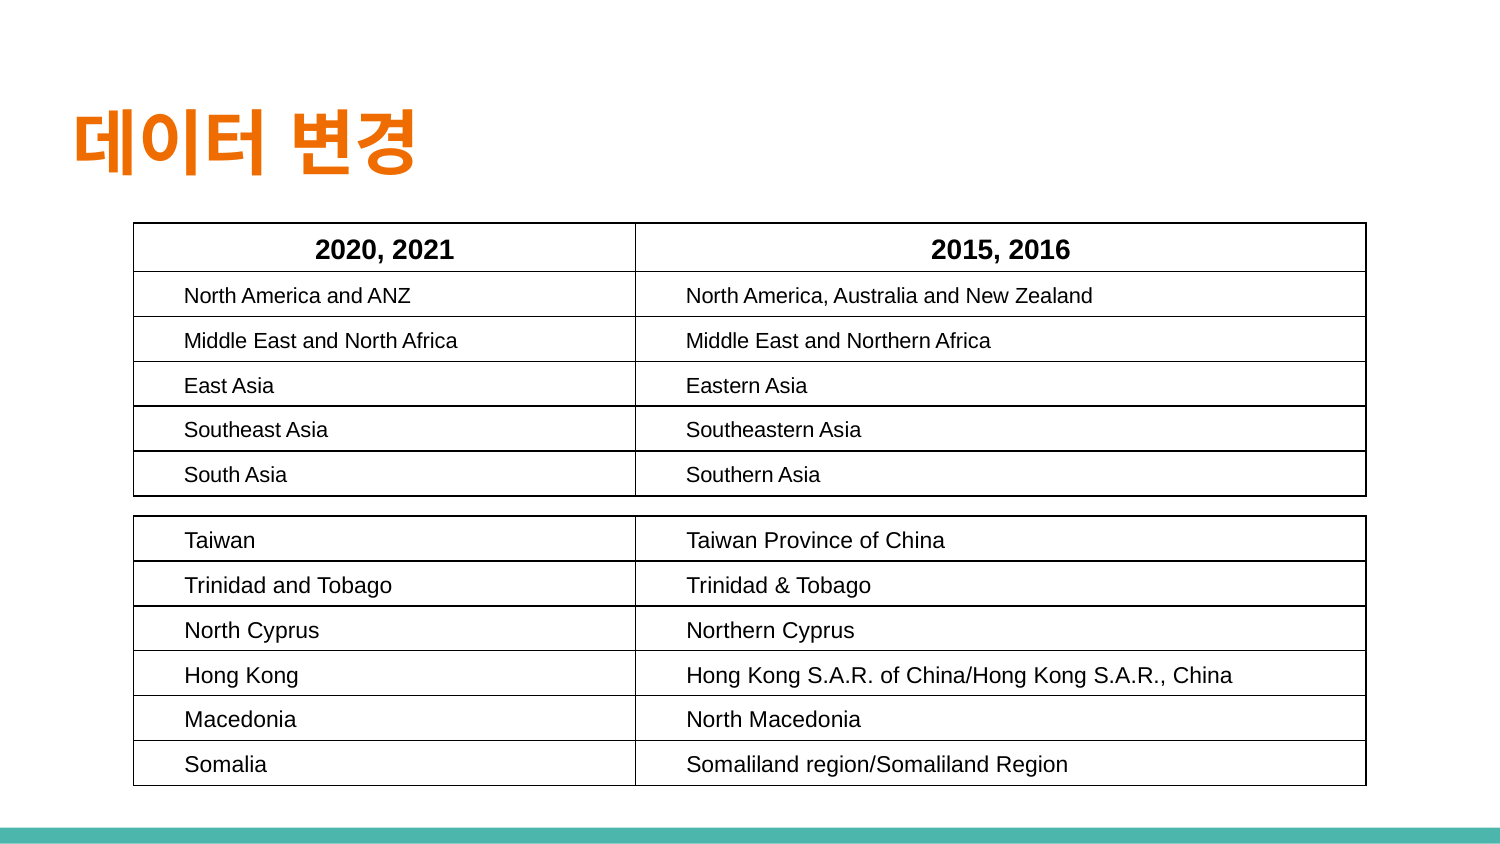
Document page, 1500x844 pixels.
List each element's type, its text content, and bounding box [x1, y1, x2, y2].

table_cell Southeast Asia [134, 407, 635, 450]
table_cell Somalia [134, 741, 635, 785]
title 데이터 변경 [57, 83, 1456, 200]
table_cell Trinidad and Tobago [134, 562, 635, 605]
table_cell Northern Cyprus [636, 607, 1365, 650]
table_cell Hong Kong [134, 651, 635, 695]
table_header 2020, 2021 [134, 224, 635, 271]
table_cell Macedonia [134, 696, 635, 740]
table_cell Somaliland region/Somaliland Region [636, 741, 1365, 785]
table_header Taiwan Province of China [636, 517, 1365, 560]
table_cell Hong Kong S.A.R. of China/Hong Kong S.A.R., China [636, 651, 1365, 695]
table_cell North Macedonia [636, 696, 1365, 740]
table_cell North Cyprus [134, 607, 635, 650]
table_cell Southeastern Asia [636, 407, 1365, 450]
table_cell South Asia [134, 452, 635, 495]
table_cell Middle East and Northern Africa [636, 317, 1365, 361]
table_cell Southern Asia [636, 452, 1365, 495]
table_cell Trinidad & Tobago [636, 562, 1365, 605]
table_header 2015, 2016 [636, 224, 1365, 271]
table_cell North America, Australia and New Zealand [636, 272, 1365, 316]
table_header Taiwan [134, 517, 635, 560]
table_cell Eastern Asia [636, 362, 1365, 405]
table_cell Middle East and North Africa [134, 317, 635, 361]
table_cell East Asia [134, 362, 635, 405]
table_cell North America and ANZ [134, 272, 635, 316]
